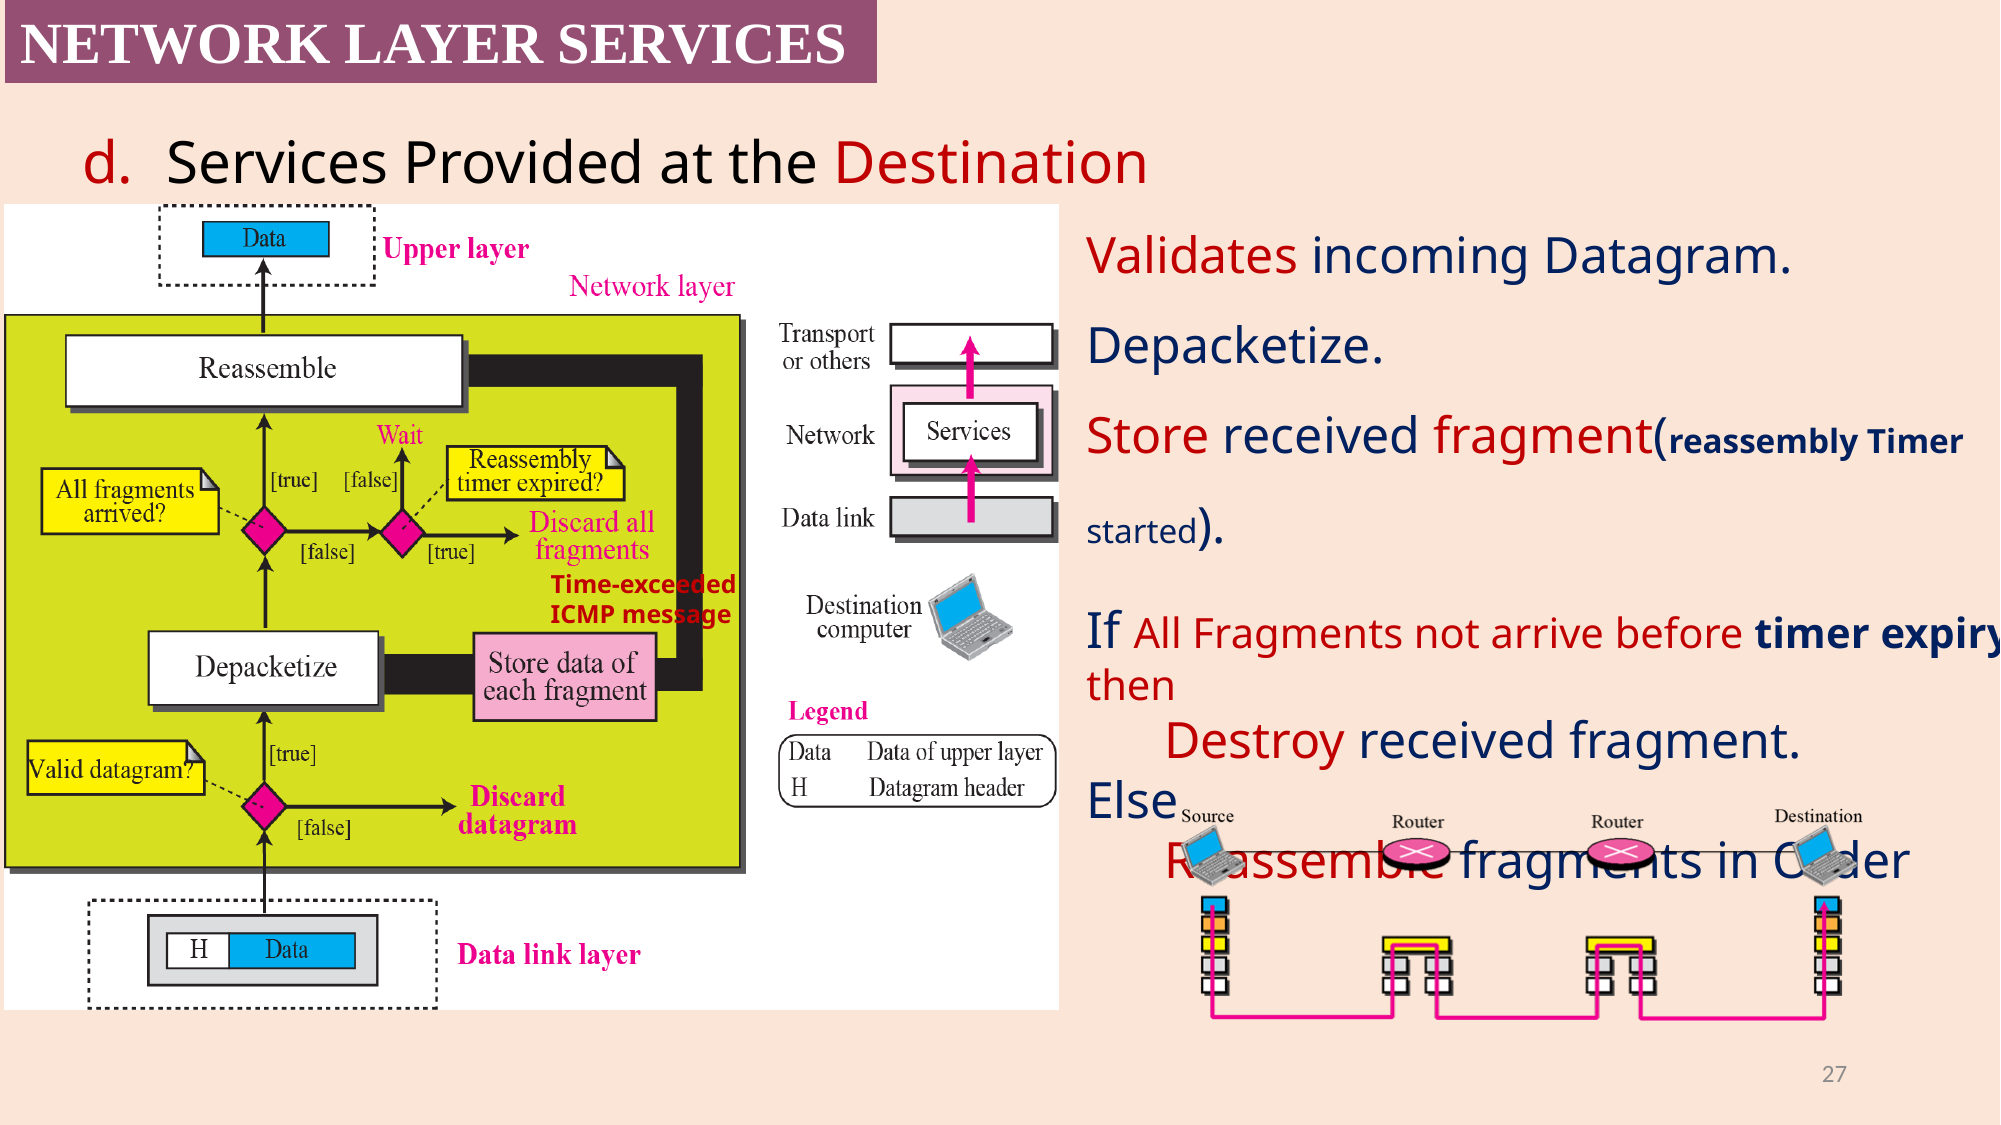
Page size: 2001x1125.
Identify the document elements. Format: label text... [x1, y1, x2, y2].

text_box Services Provided at the Destination Computer [67, 83, 1331, 308]
picture [1179, 805, 1863, 1021]
text_box Validates incoming Datagram. Depacketize. Store received fragment(reassembly Timer started). If All Fragments not arrive before timer expiry then Destroy received fragment. Else Reassemble fragments in Order [1071, 186, 2000, 896]
slide_number 27 [1412, 1042, 1863, 1103]
picture [3, 203, 1060, 1010]
text_box NETWORK LAYER SERVICES [5, 0, 877, 83]
